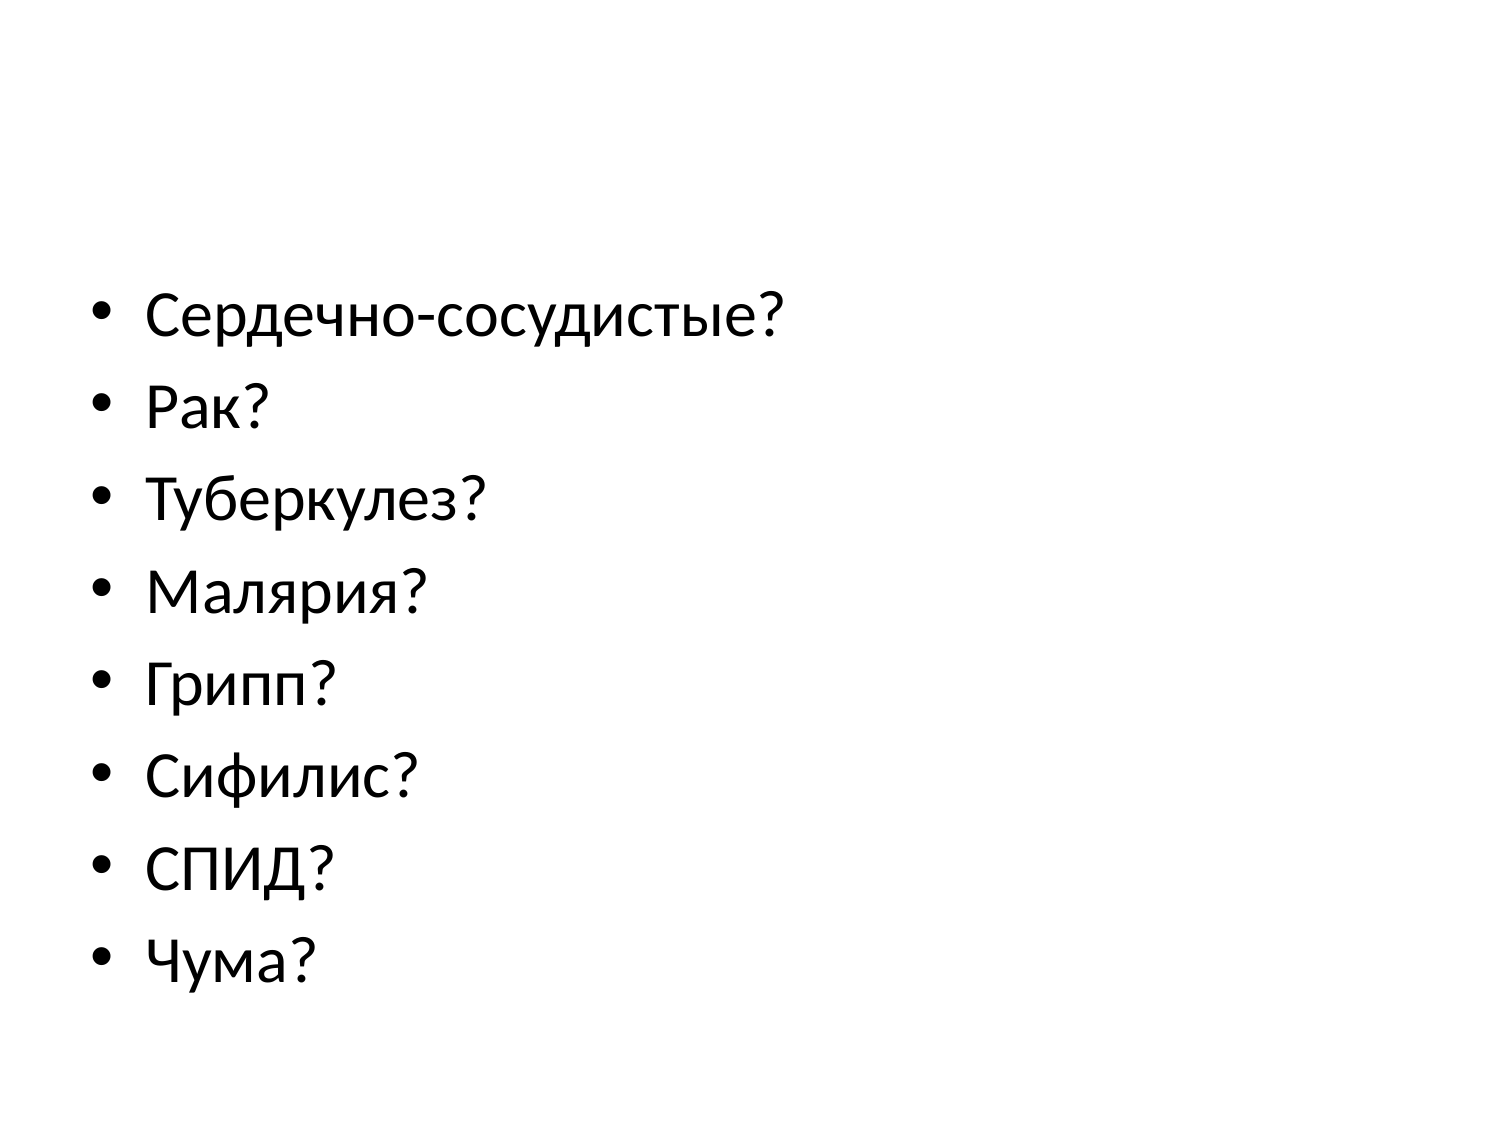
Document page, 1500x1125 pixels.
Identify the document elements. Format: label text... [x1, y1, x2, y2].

list Сердечно-сосудистые? Рак? Туберкулез? Малярия? Грипп? Сифилис? СПИД? Чума? [75, 262, 1425, 1005]
